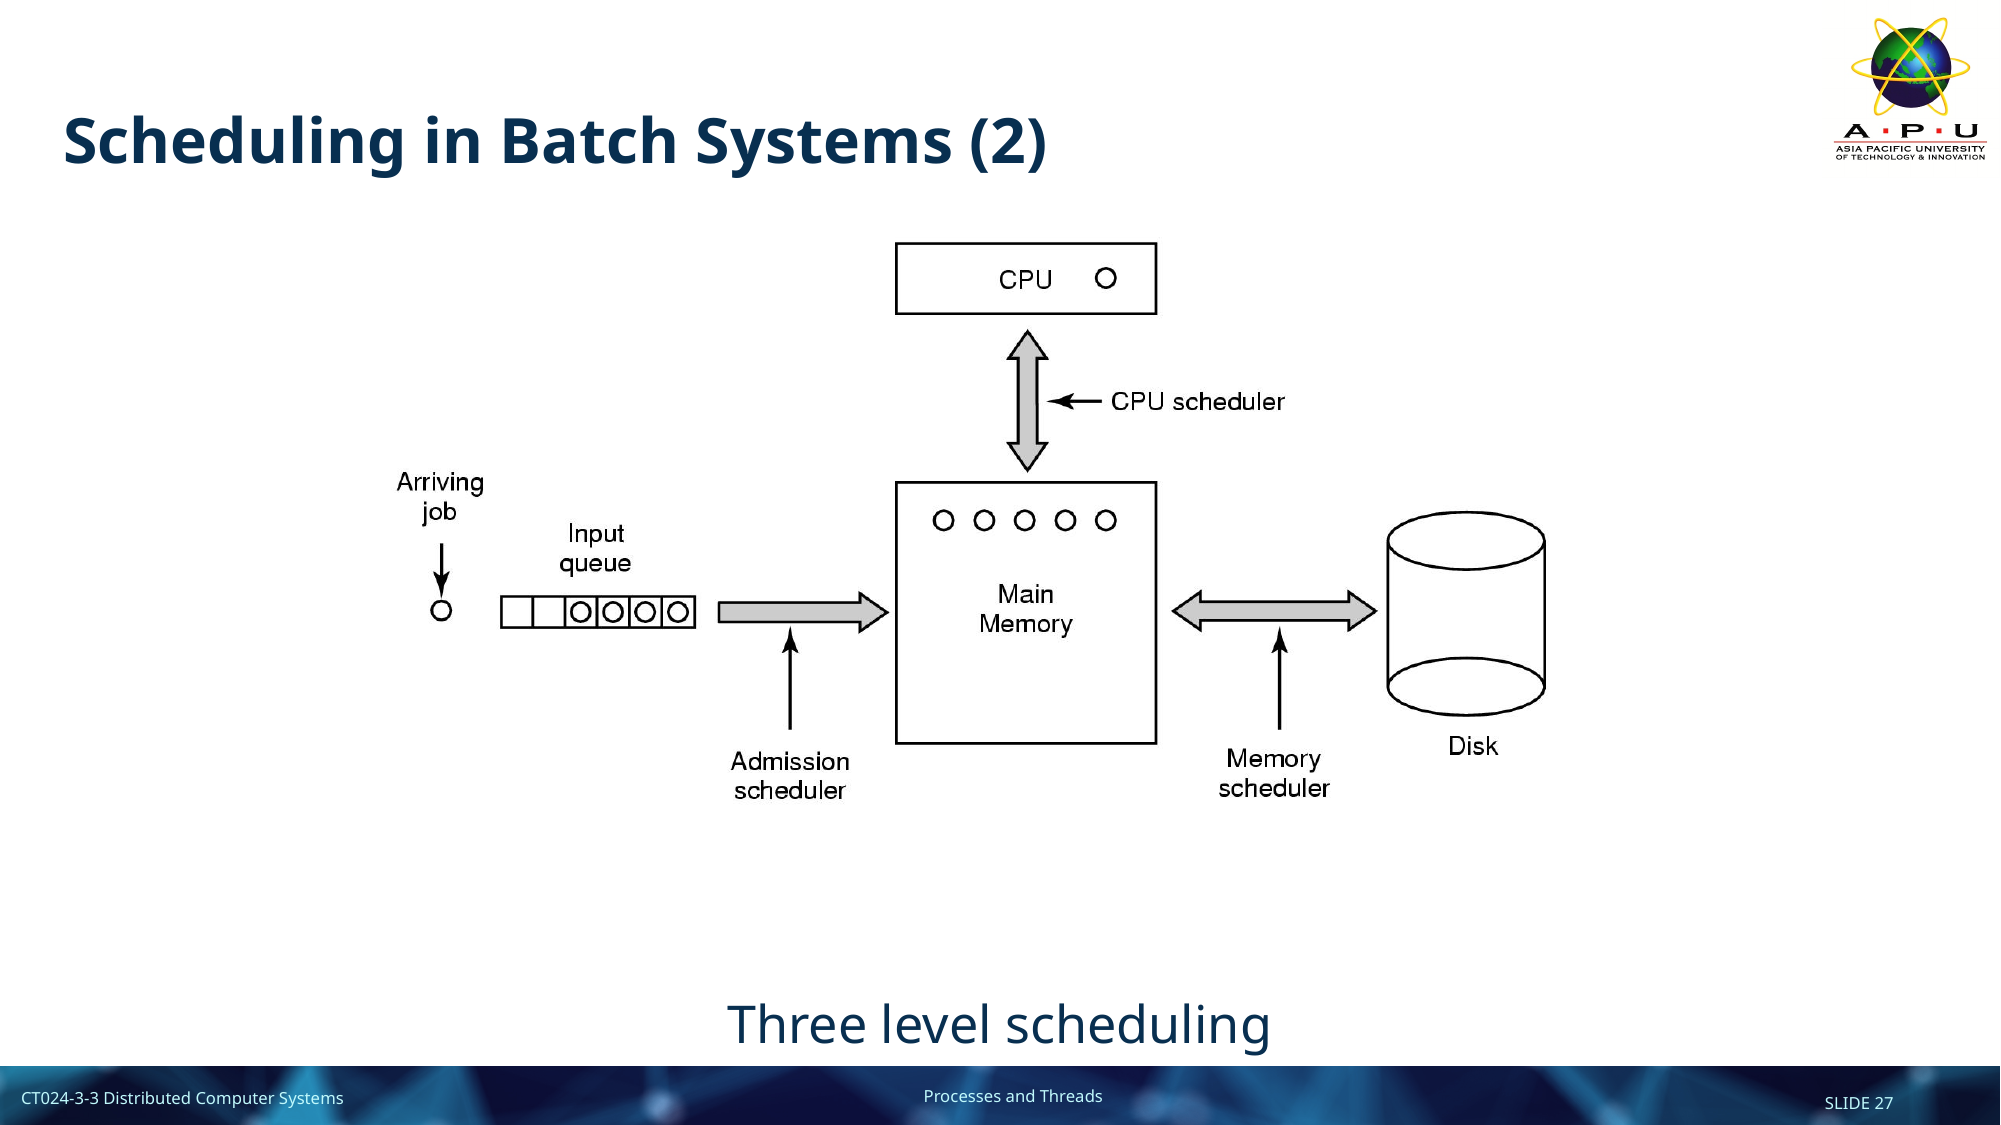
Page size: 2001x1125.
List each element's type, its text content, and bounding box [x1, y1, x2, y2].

picture [383, 237, 1562, 809]
title Scheduling in Batch Systems (2) [48, 45, 1764, 233]
picture [1638, 1066, 2000, 1125]
picture [1822, 0, 2000, 178]
picture [0, 1066, 362, 1125]
list Three level scheduling [362, 984, 1638, 1125]
